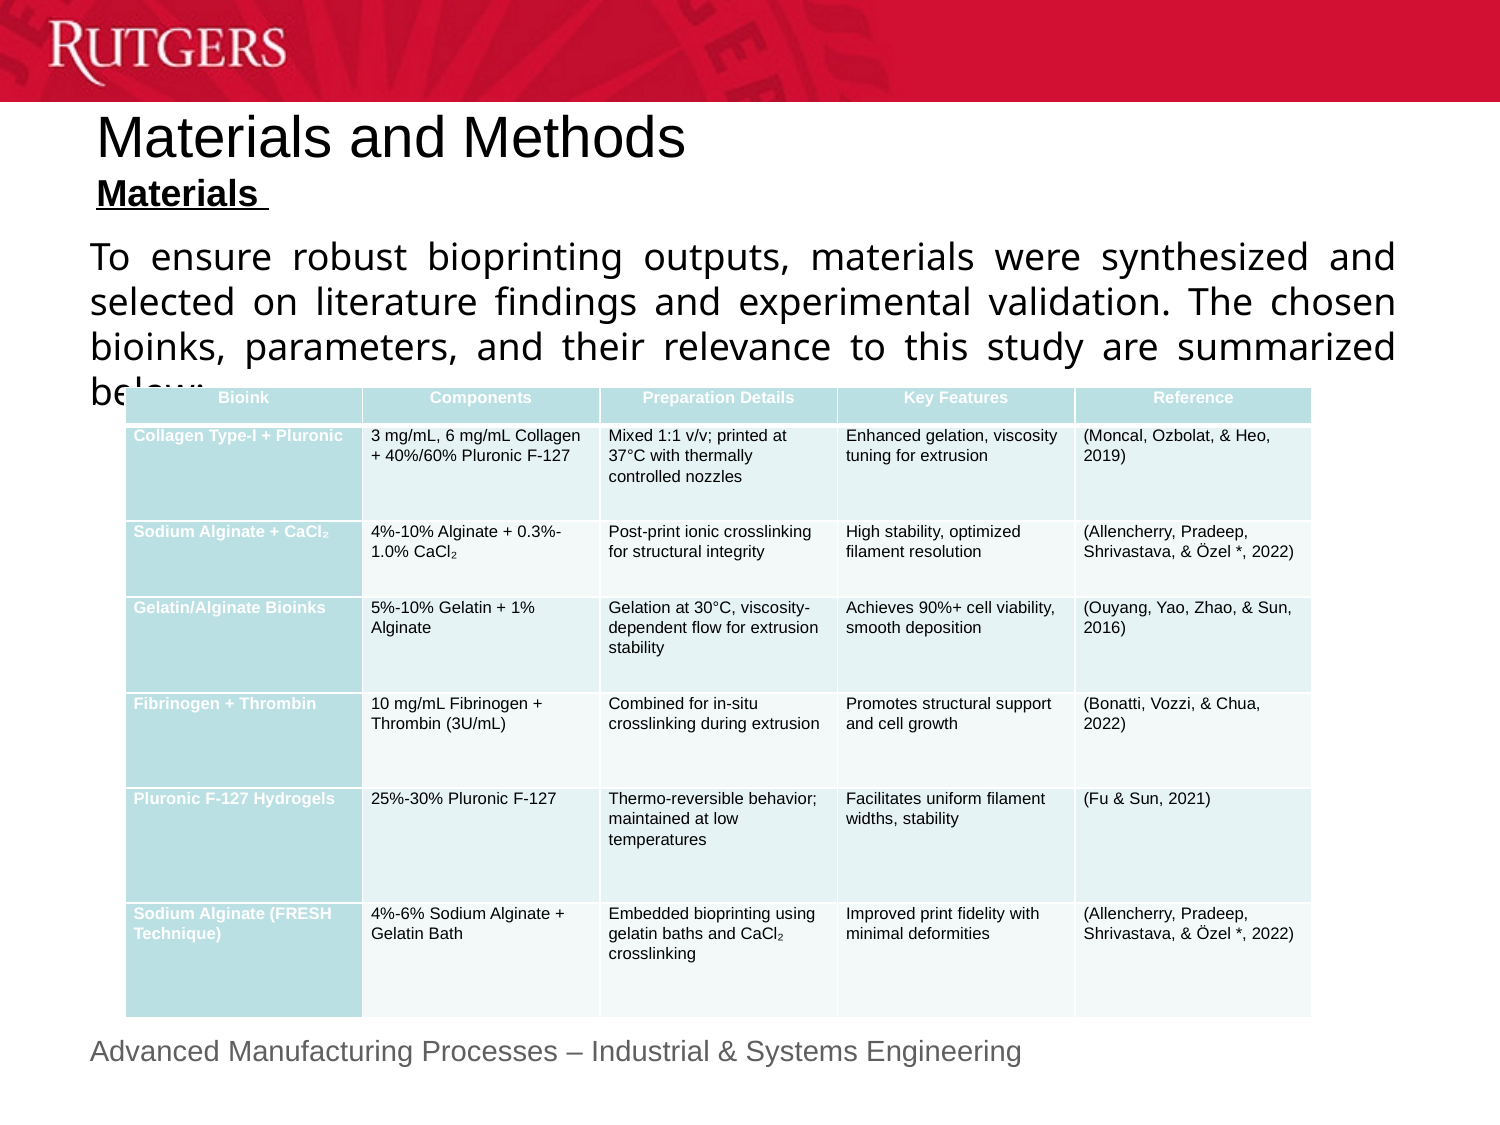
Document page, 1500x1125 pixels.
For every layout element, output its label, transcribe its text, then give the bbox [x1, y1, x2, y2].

table_cell Embedded bioprinting using gelatin baths and CaCl₂ crosslinking [601, 904, 837, 1017]
table_cell (Ouyang, Yao, Zhao, & Sun, 2016) [1076, 598, 1311, 692]
table_cell 3 mg/mL, 6 mg/mL Collagen + 40%/60% Pluronic F-127 [363, 428, 599, 520]
table_cell Gelatin/Alginate Bioinks [126, 598, 362, 692]
table_header Components [363, 388, 599, 423]
table_cell Mixed 1:1 v/v; printed at 37°C with thermally controlled nozzles [601, 428, 837, 520]
table_cell Sodium Alginate + CaCl₂ [126, 522, 362, 596]
table_cell Improved print fidelity with minimal deformities [838, 904, 1074, 1017]
table_header Key Features [838, 388, 1074, 423]
picture [0, 0, 1500, 102]
table_cell (Allencherry, Pradeep, Shrivastava, & Özel *, 2022) [1076, 904, 1311, 1017]
table_cell (Fu & Sun, 2021) [1076, 789, 1311, 902]
table_cell 25%-30% Pluronic F-127 [363, 789, 599, 902]
table_cell Thermo-reversible behavior; maintained at low temperatures [601, 789, 837, 902]
title Materials and Methods Materials [80, 112, 1432, 246]
table_cell High stability, optimized filament resolution [838, 522, 1074, 596]
text_box To ensure robust bioprinting outputs, materials were synthesized and selected on literature findings and experimental validation. The chosen bioinks, parameters, and their relevance to this study are summarized below: [74, 225, 1413, 421]
table_cell Combined for in-situ crosslinking during extrusion [601, 694, 837, 787]
table_cell 5%-10% Gelatin + 1% Alginate [363, 598, 599, 692]
table_header Bioink [126, 388, 362, 423]
table_cell Promotes structural support and cell growth [838, 694, 1074, 787]
table_cell 10 mg/mL Fibrinogen + Thrombin (3U/mL) [363, 694, 599, 787]
table_cell 4%-6% Sodium Alginate + Gelatin Bath [363, 904, 599, 1017]
table_cell Fibrinogen + Thrombin [126, 694, 362, 787]
table_cell Post-print ionic crosslinking for structural integrity [601, 522, 837, 596]
table_header Reference [1076, 388, 1311, 423]
table_cell 4%-10% Alginate + 0.3%-1.0% CaCl₂ [363, 522, 599, 596]
table_cell Facilitates uniform filament widths, stability [838, 789, 1074, 902]
table_cell Achieves 90%+ cell viability, smooth deposition [838, 598, 1074, 692]
table_header Preparation Details [601, 388, 837, 423]
table_cell (Allencherry, Pradeep, Shrivastava, & Özel *, 2022) [1076, 522, 1311, 596]
table_cell Enhanced gelation, viscosity tuning for extrusion [838, 428, 1074, 520]
table_cell (Moncal, Ozbolat, & Heo, 2019) [1076, 428, 1311, 520]
table_cell Sodium Alginate (FRESH Technique) [126, 904, 362, 1017]
table_cell Pluronic F-127 Hydrogels [126, 789, 362, 902]
table_cell Gelation at 30°C, viscosity-dependent flow for extrusion stability [601, 598, 837, 692]
table_cell (Bonatti, Vozzi, & Chua, 2022) [1076, 694, 1311, 787]
table_cell Collagen Type-I + Pluronic [126, 428, 362, 520]
